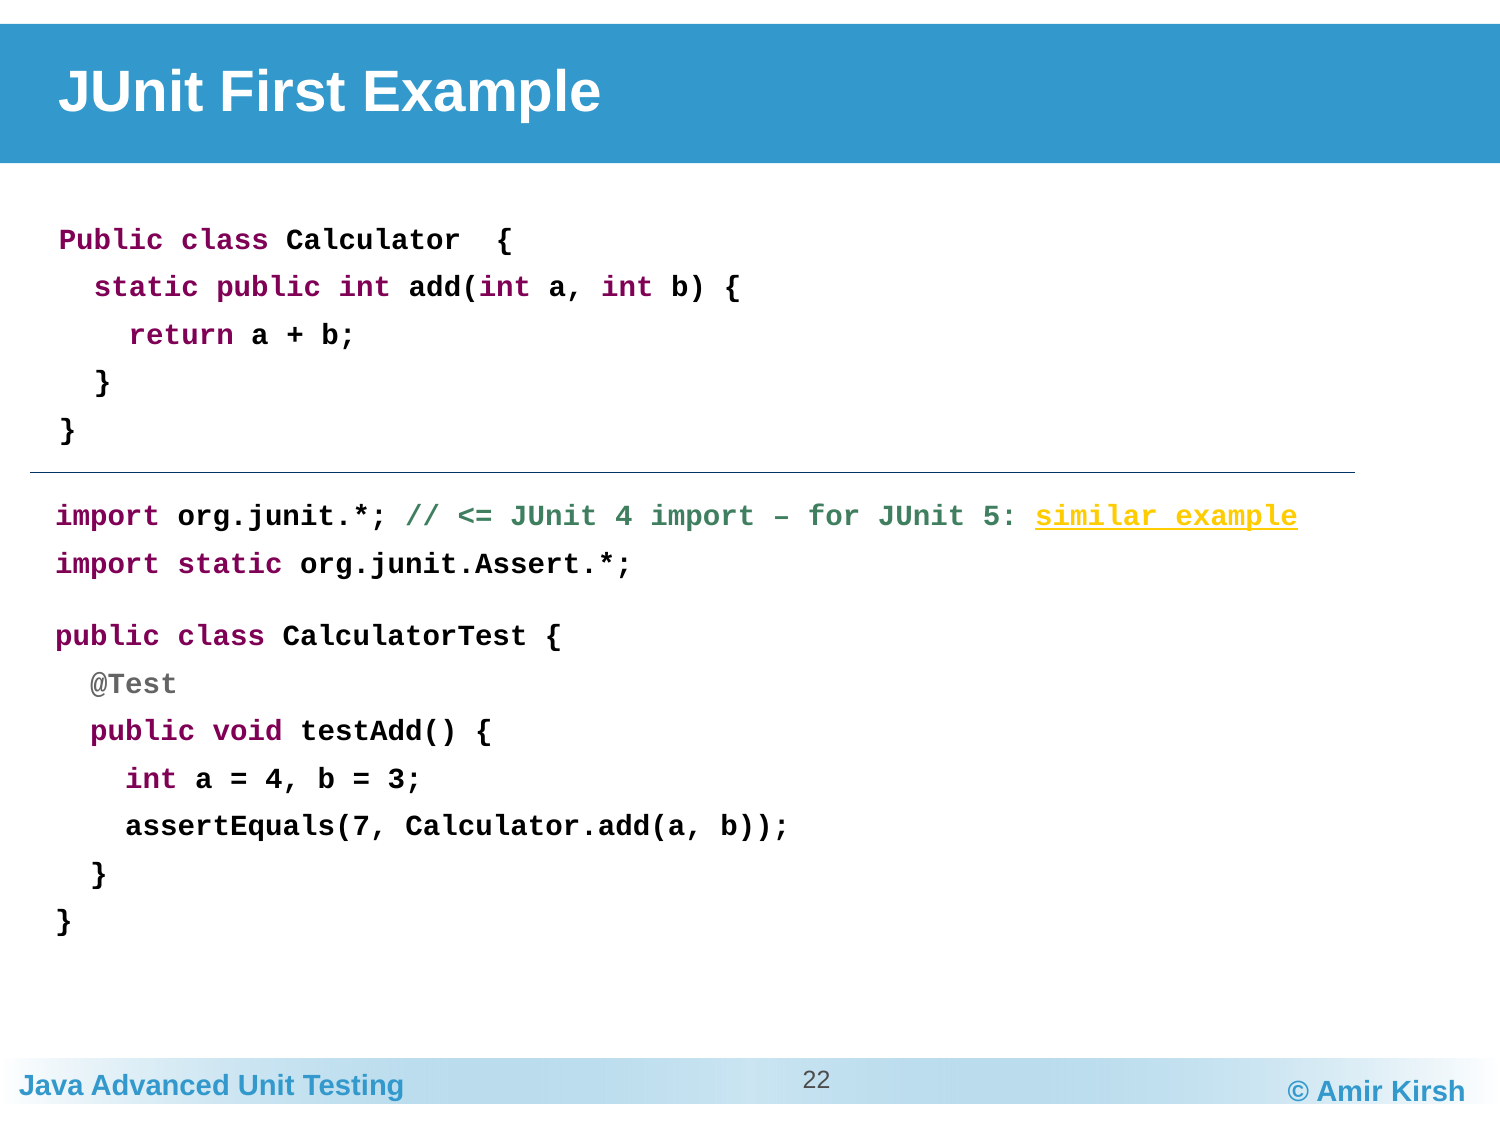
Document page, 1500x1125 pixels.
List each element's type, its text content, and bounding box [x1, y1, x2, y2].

text_box Public class Calculator { static public int add(int a, int b) { return a + b; } } [58, 219, 1465, 445]
title JUnit First Example [0, 23, 1500, 164]
slide_number 22 [737, 1065, 897, 1113]
text_box import org.junit.*; // <= JUnit 4 import – for JUnit 5: similar example import static org.junit.Assert.*; public class CalculatorTest { @Test public void testAdd() { int a = 4, b = 3; assertEquals(7, Calculator.add(a, b)); } } [55, 496, 1461, 937]
